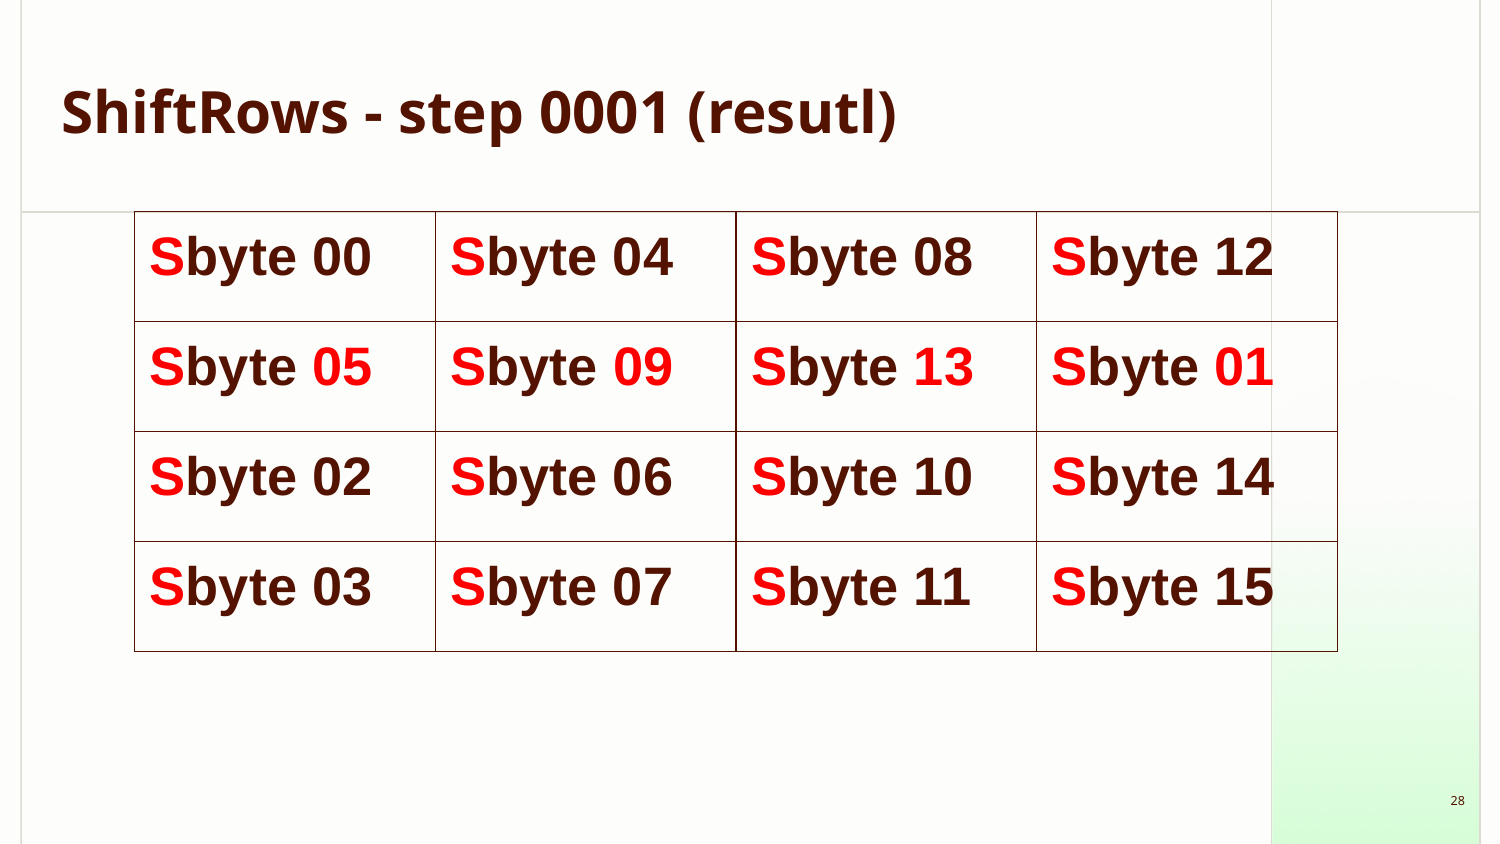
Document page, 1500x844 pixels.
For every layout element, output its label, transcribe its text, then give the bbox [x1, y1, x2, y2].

table_header Sbyte 08 [737, 212, 1036, 321]
table_header Sbyte 12 [1037, 212, 1337, 321]
table_cell Sbyte 07 [436, 542, 735, 651]
table_cell Sbyte 02 [135, 432, 435, 541]
table_cell Sbyte 01 [1037, 322, 1337, 431]
table_cell Sbyte 15 [1037, 542, 1337, 651]
table_header Sbyte 00 [135, 212, 435, 321]
picture [1272, 266, 1479, 844]
table_cell Sbyte 10 [737, 432, 1036, 541]
title ShiftRows - step 0001 (resutl) [46, 0, 1457, 162]
table_cell Sbyte 11 [737, 542, 1036, 651]
table_cell Sbyte 09 [436, 322, 735, 431]
table_cell Sbyte 05 [135, 322, 435, 431]
table_header Sbyte 04 [436, 212, 735, 321]
table_cell Sbyte 06 [436, 432, 735, 541]
table_cell Sbyte 13 [737, 322, 1036, 431]
table_cell Sbyte 03 [135, 542, 435, 651]
slide_number ‹#› [1390, 778, 1481, 843]
table_cell Sbyte 14 [1037, 432, 1337, 541]
